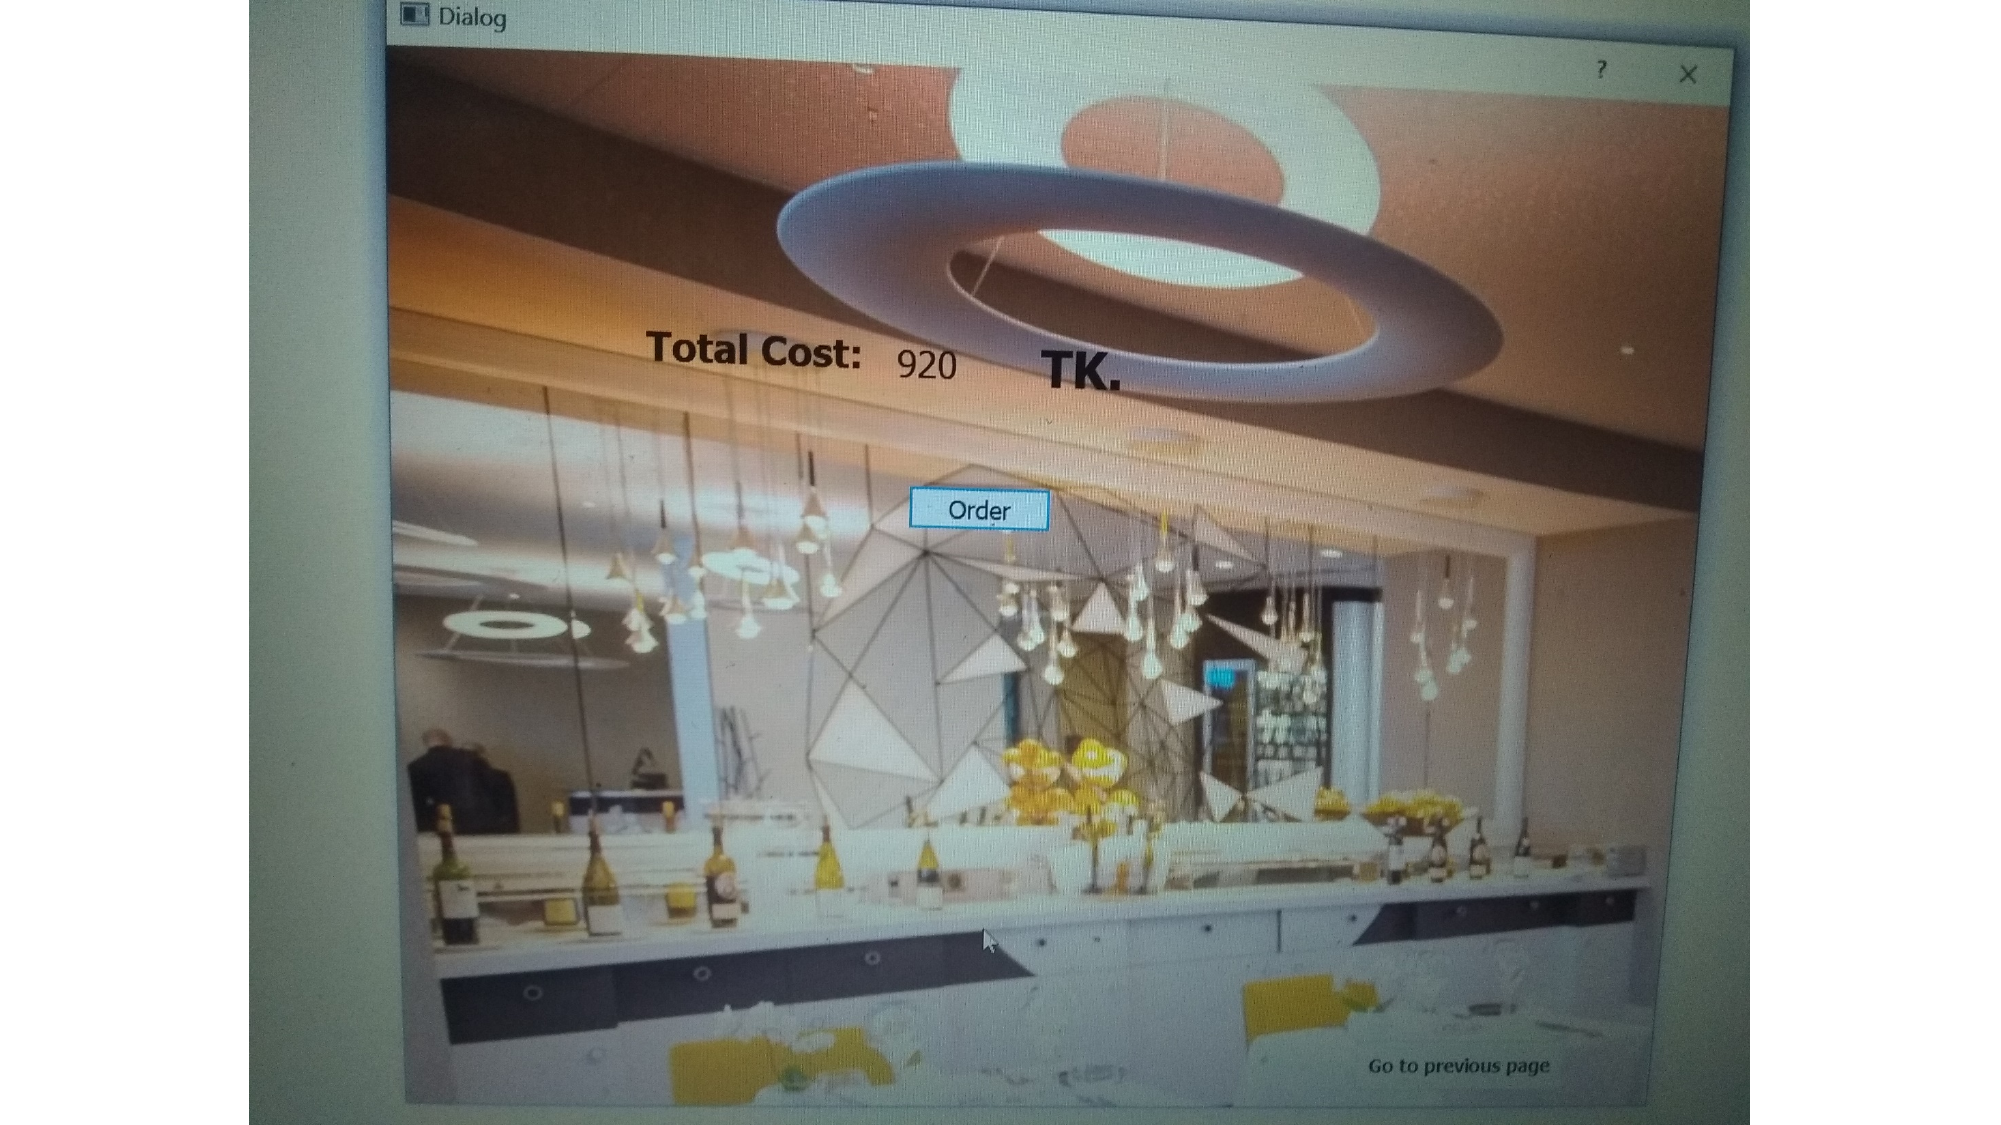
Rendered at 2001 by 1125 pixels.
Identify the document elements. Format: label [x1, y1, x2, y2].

picture [249, 0, 1750, 1125]
